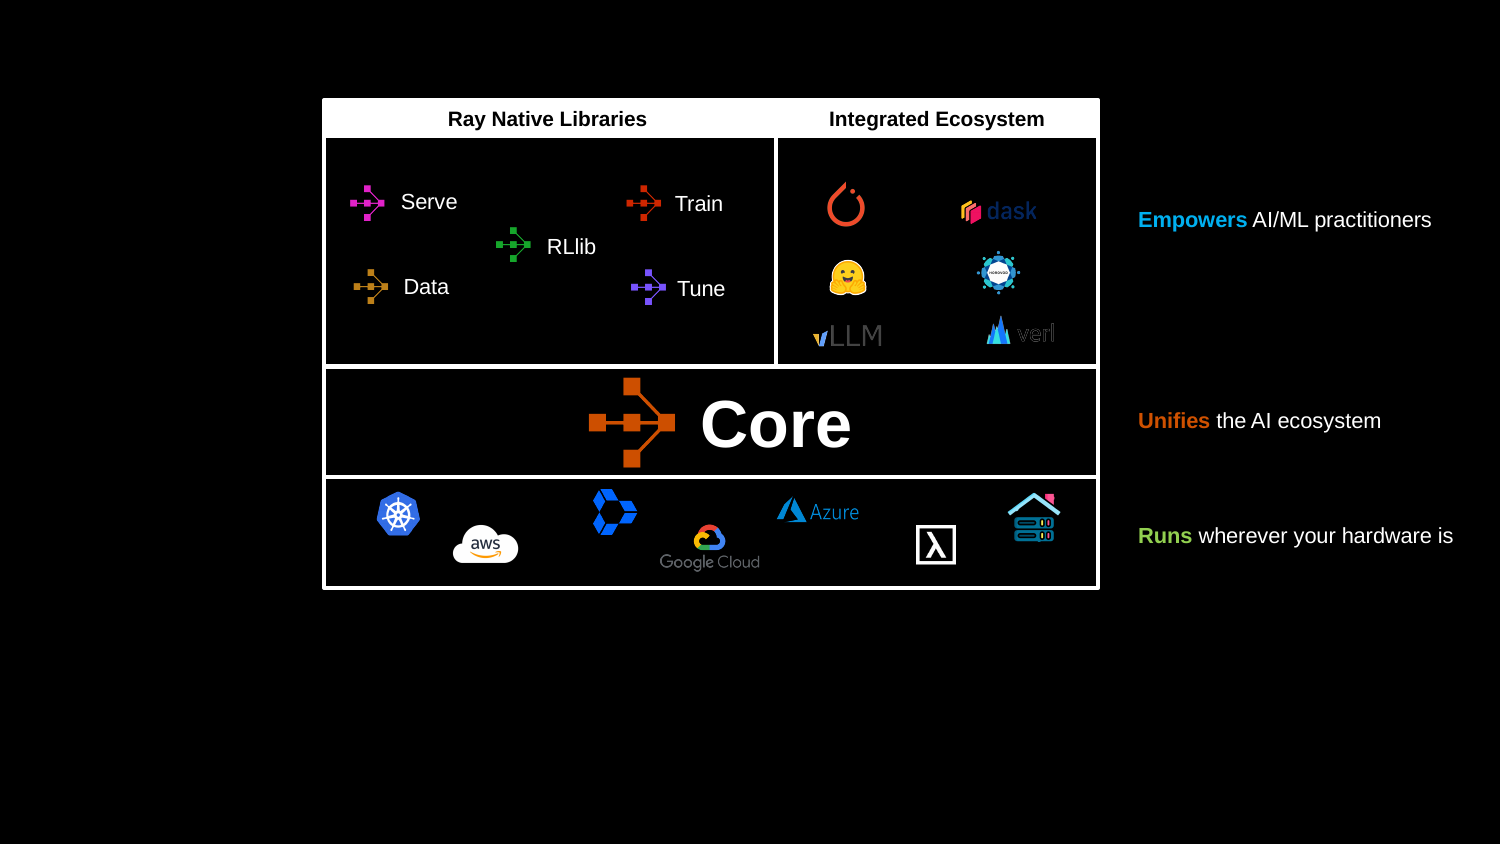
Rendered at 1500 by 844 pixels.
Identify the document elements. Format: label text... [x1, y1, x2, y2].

picture [374, 371, 895, 581]
picture [896, 504, 976, 584]
text_box [774, 138, 1100, 368]
picture [976, 250, 1022, 295]
text_box Empowers AI/ML practitioners [1130, 201, 1485, 240]
text_box Unifies the AI ecosystem [1130, 401, 1500, 441]
picture [496, 224, 616, 263]
text_box Integrated Ecosystem [774, 98, 1100, 138]
text_box [322, 368, 1100, 475]
picture [349, 183, 480, 222]
picture [631, 267, 758, 306]
picture [353, 266, 476, 305]
picture [813, 171, 878, 236]
picture [829, 258, 868, 297]
text_box Ray Native Libraries [322, 98, 774, 138]
text_box [322, 138, 774, 368]
picture [960, 198, 1037, 229]
picture [974, 309, 1068, 355]
picture [626, 183, 763, 222]
text_box Runs wherever your hardware is [1130, 517, 1474, 556]
text_box [322, 475, 1100, 590]
picture [1005, 489, 1062, 545]
picture [794, 320, 902, 351]
